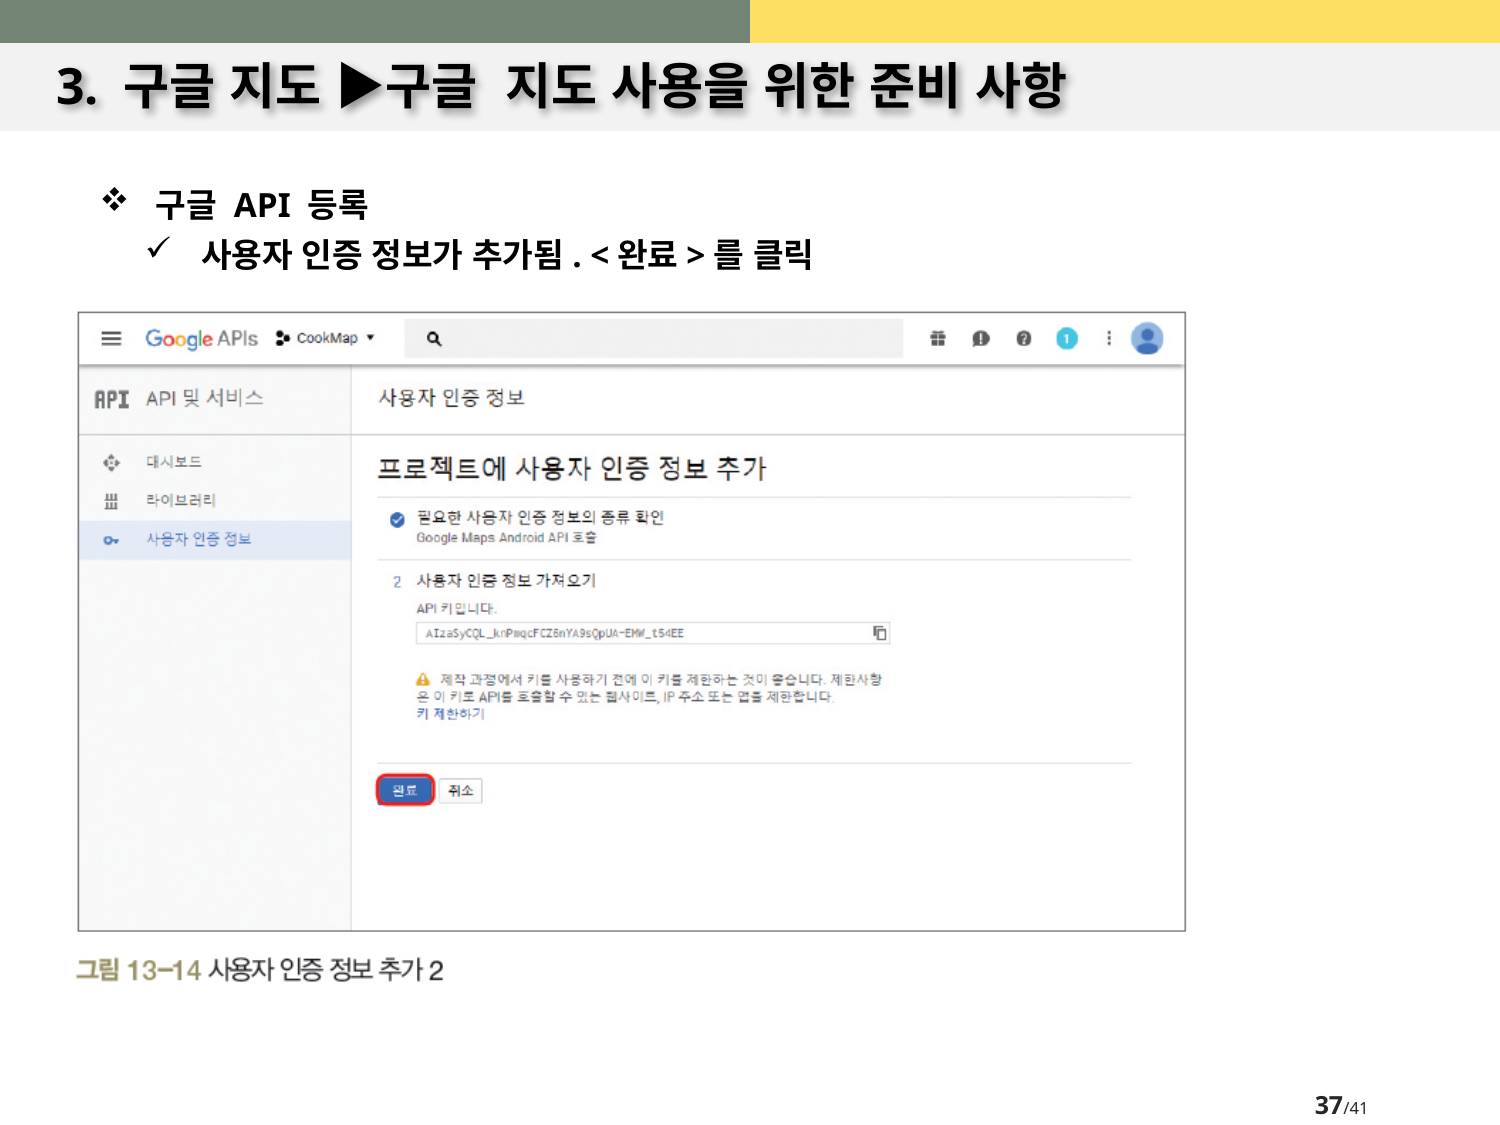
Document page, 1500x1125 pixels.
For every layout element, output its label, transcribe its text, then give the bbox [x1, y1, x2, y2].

list 구글 API 등록 사용자 인증 정보가 추가됨. <완료>를 클릭 [41, 172, 1459, 1048]
title 3. 구글 지도 ▶구글 지도 사용을 위한 준비 사항 [41, 42, 1459, 128]
picture [74, 309, 1189, 986]
